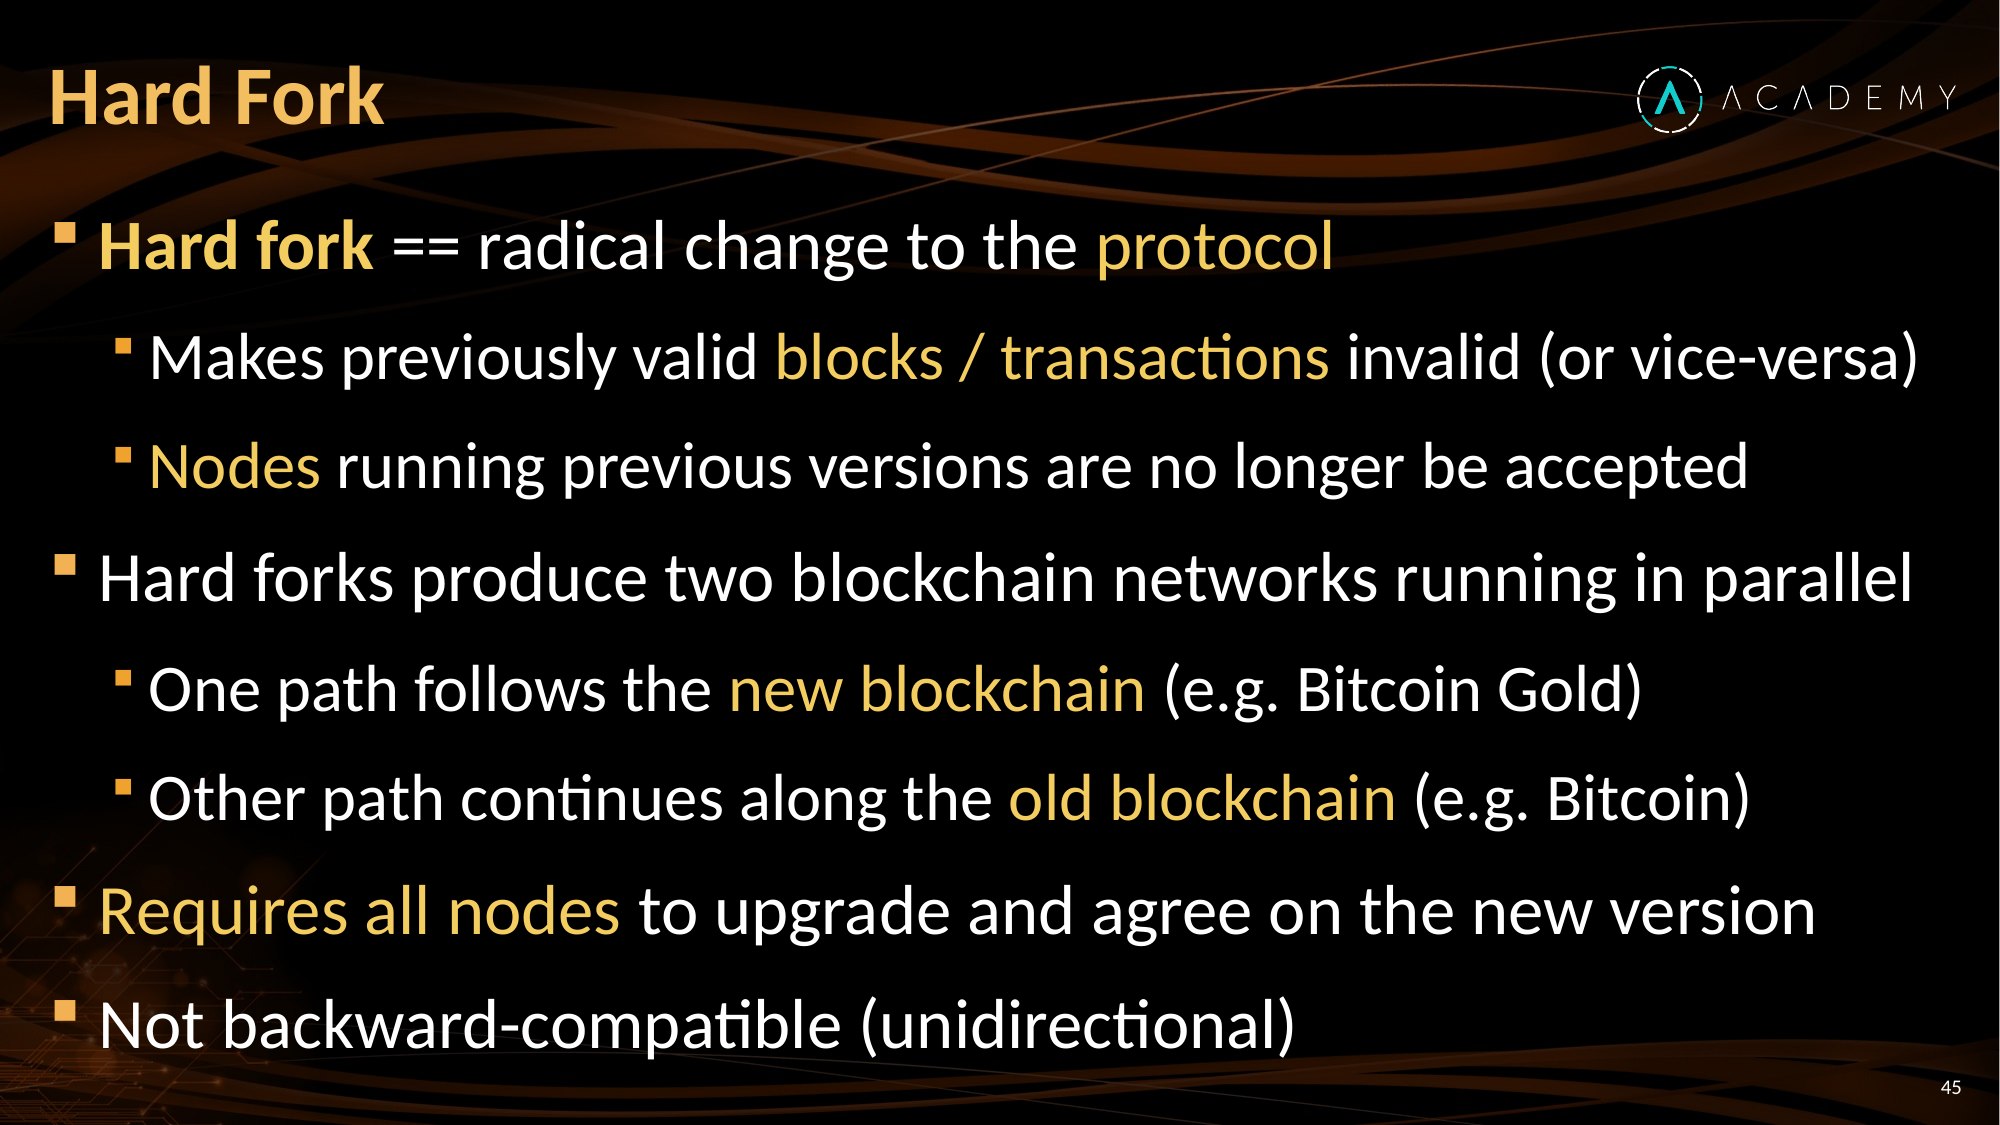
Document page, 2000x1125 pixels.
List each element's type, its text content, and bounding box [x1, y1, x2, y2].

list Hard fork == radical change to the protocol Makes previously valid blocks / transactions invalid (or vice-versa) Nodes running previous versions are no longer be accepted Hard forks produce two blockchain networks running in parallel One path follows the new blockchain (e.g. Bitcoin Gold) Other path continues along the old blockchain (e.g. Bitcoin) Requires all nodes to upgrade and agree on the new version Not backward-compatible (unidirectional) [31, 188, 1968, 1103]
title Hard Fork [30, 6, 1602, 189]
picture [0, 0, 2000, 1125]
